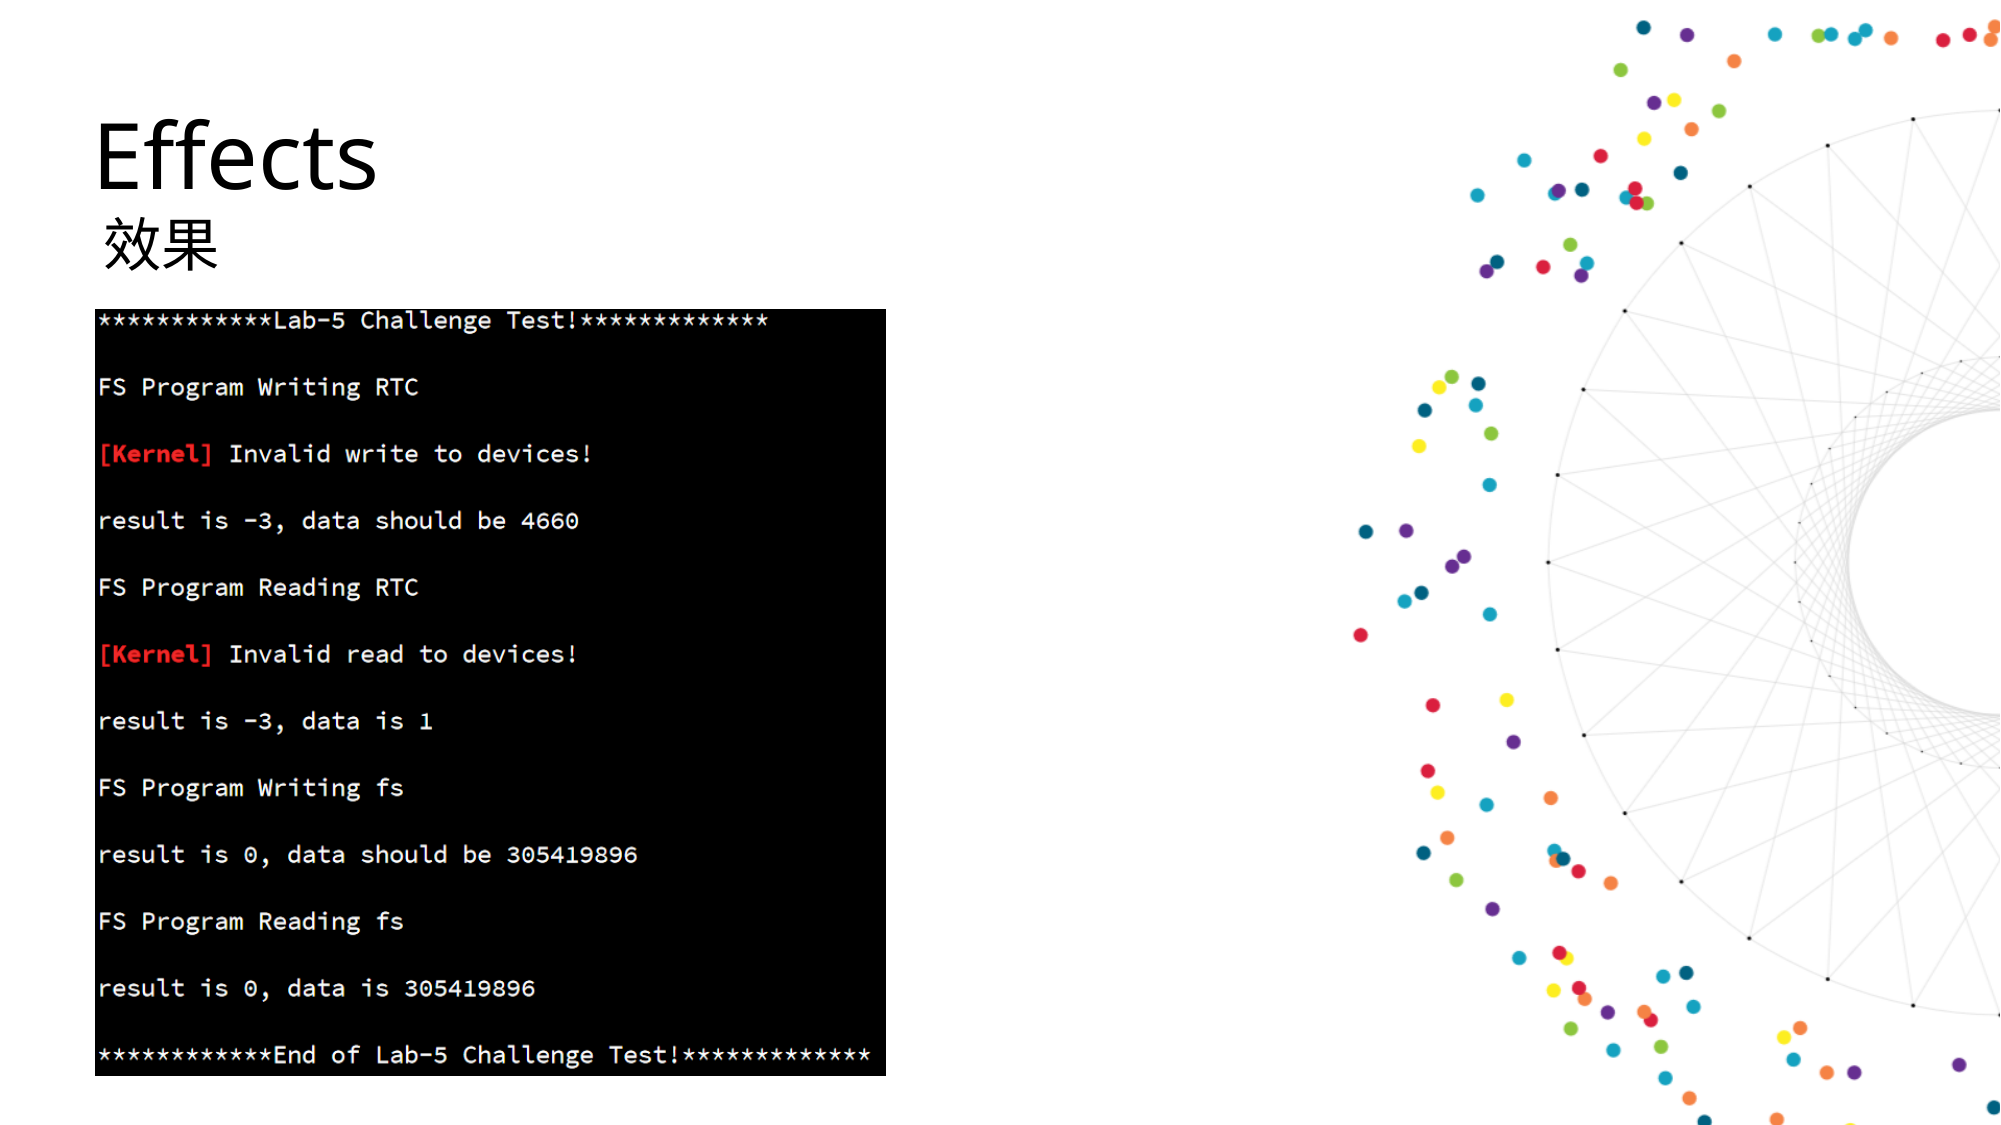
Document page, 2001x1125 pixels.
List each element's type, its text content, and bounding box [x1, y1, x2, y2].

text_box 效果 [96, 200, 228, 285]
picture [1269, 0, 2000, 1125]
picture [95, 309, 886, 1076]
text_box Effects [85, 90, 388, 216]
